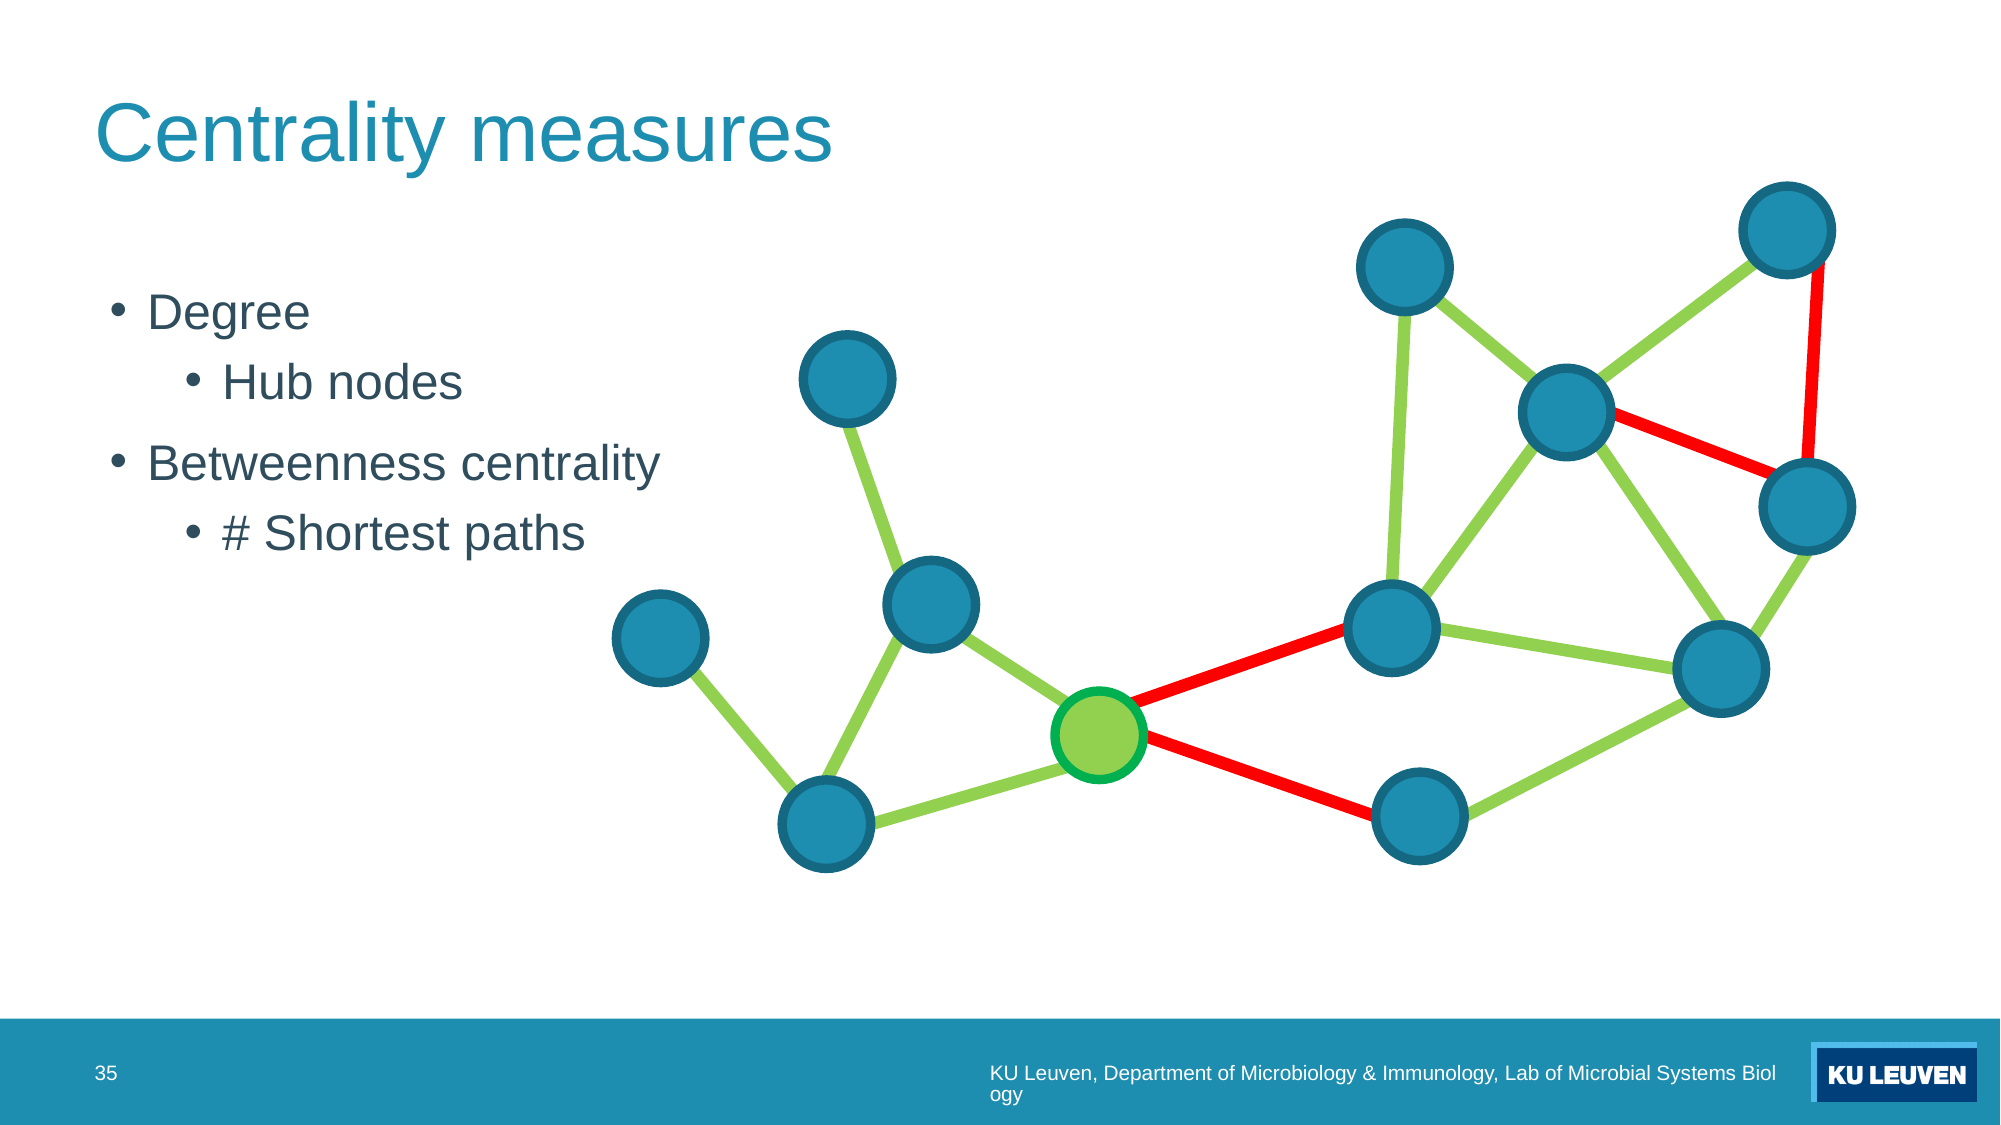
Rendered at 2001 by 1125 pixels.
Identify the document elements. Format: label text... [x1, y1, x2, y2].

title Centrality measures [94, 33, 1906, 223]
footer KU Leuven, Department of Microbiology & Immunology, Lab of Microbial Systems Biology [989, 1018, 1809, 1125]
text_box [616, 186, 1852, 869]
picture [1811, 1042, 1977, 1102]
list Degree Hub nodes Betweenness centrality # Shortest paths [94, 271, 1906, 1004]
slide_number 35 [94, 1018, 201, 1125]
